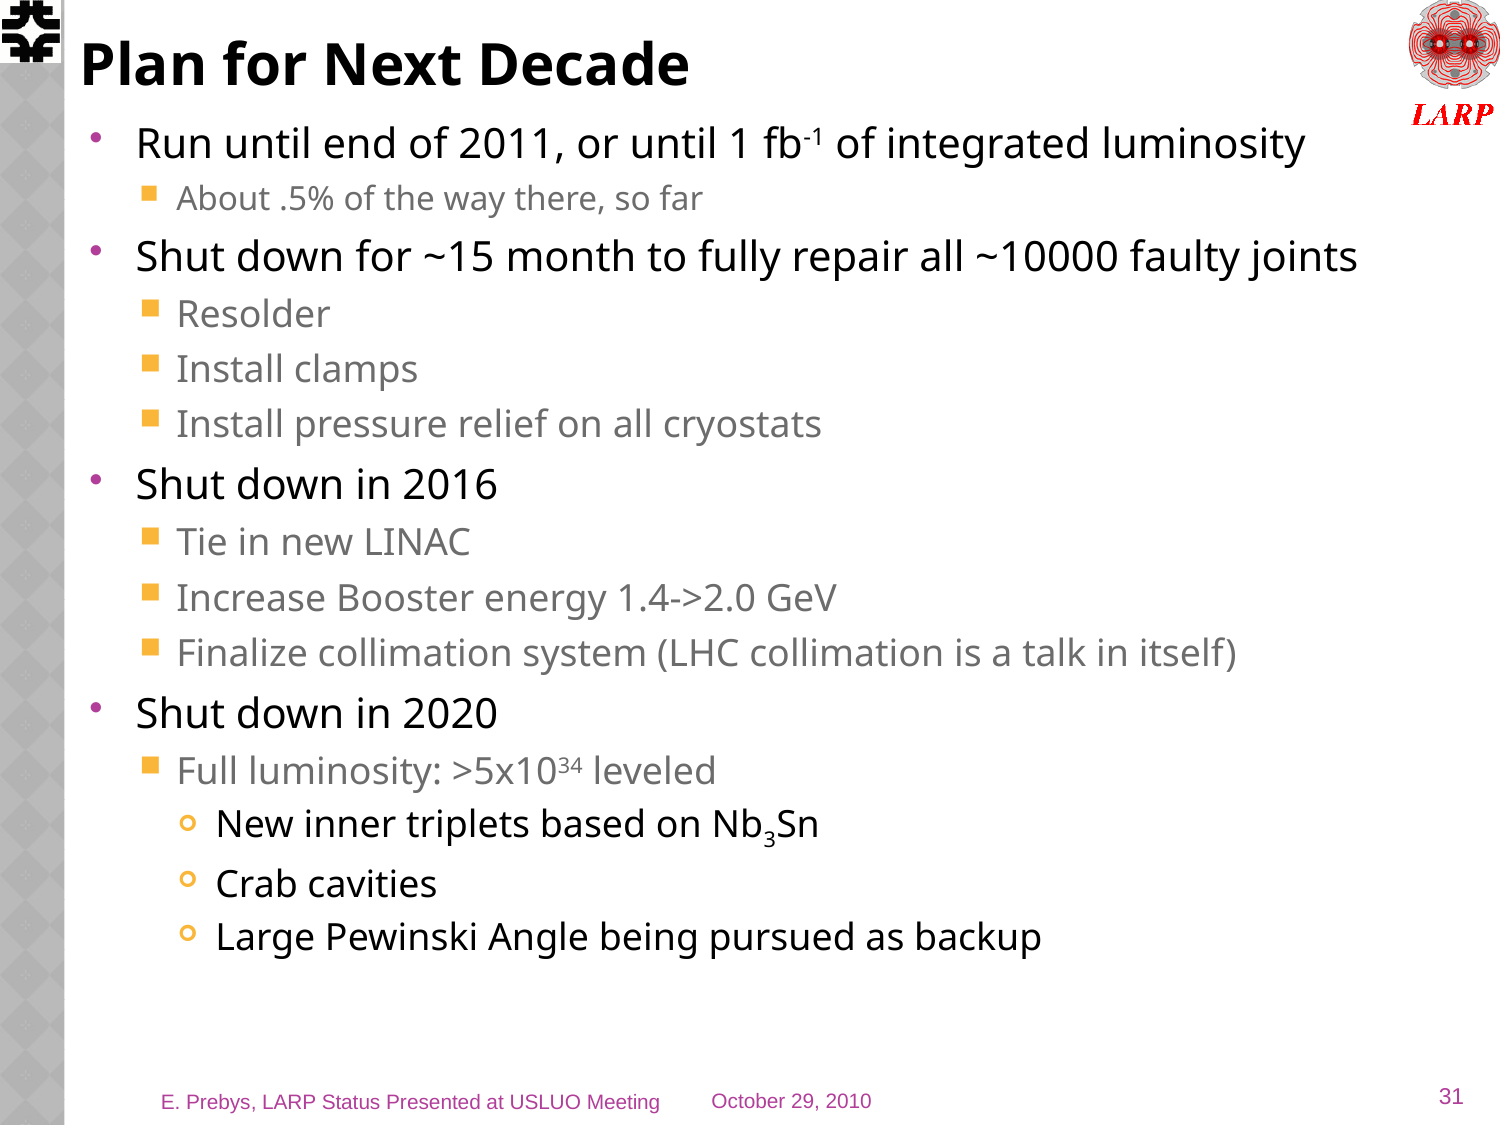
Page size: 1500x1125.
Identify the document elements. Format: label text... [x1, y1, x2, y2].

title Plan for Next Decade [72, 24, 1428, 98]
slide_number 31 [1367, 1071, 1465, 1110]
list Run until end of 2011, or until 1 fb-1 of integrated luminosity About .5% of the way there, so far Shut down for ~15 month to fully repair all ~10000 faulty joints Resolder Install clamps Install pressure relief on all cryostats Shut down in 2016 Tie in new LINAC Increase Booster energy 1.4->2.0 GeV Finalize collimation system (LHC collimation is a talk in itself) Shut down in 2020 Full luminosity: >5x1034 leveled New inner triplets based on Nb3Sn Crab cavities Large Pewinski Angle being pursued as backup [75, 108, 1447, 1041]
picture [0, 0, 61, 63]
footer E. Prebys, LARP Status Presented at USLUO Meeting [75, 1075, 675, 1114]
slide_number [696, 1075, 1025, 1114]
picture [1406, 0, 1500, 125]
